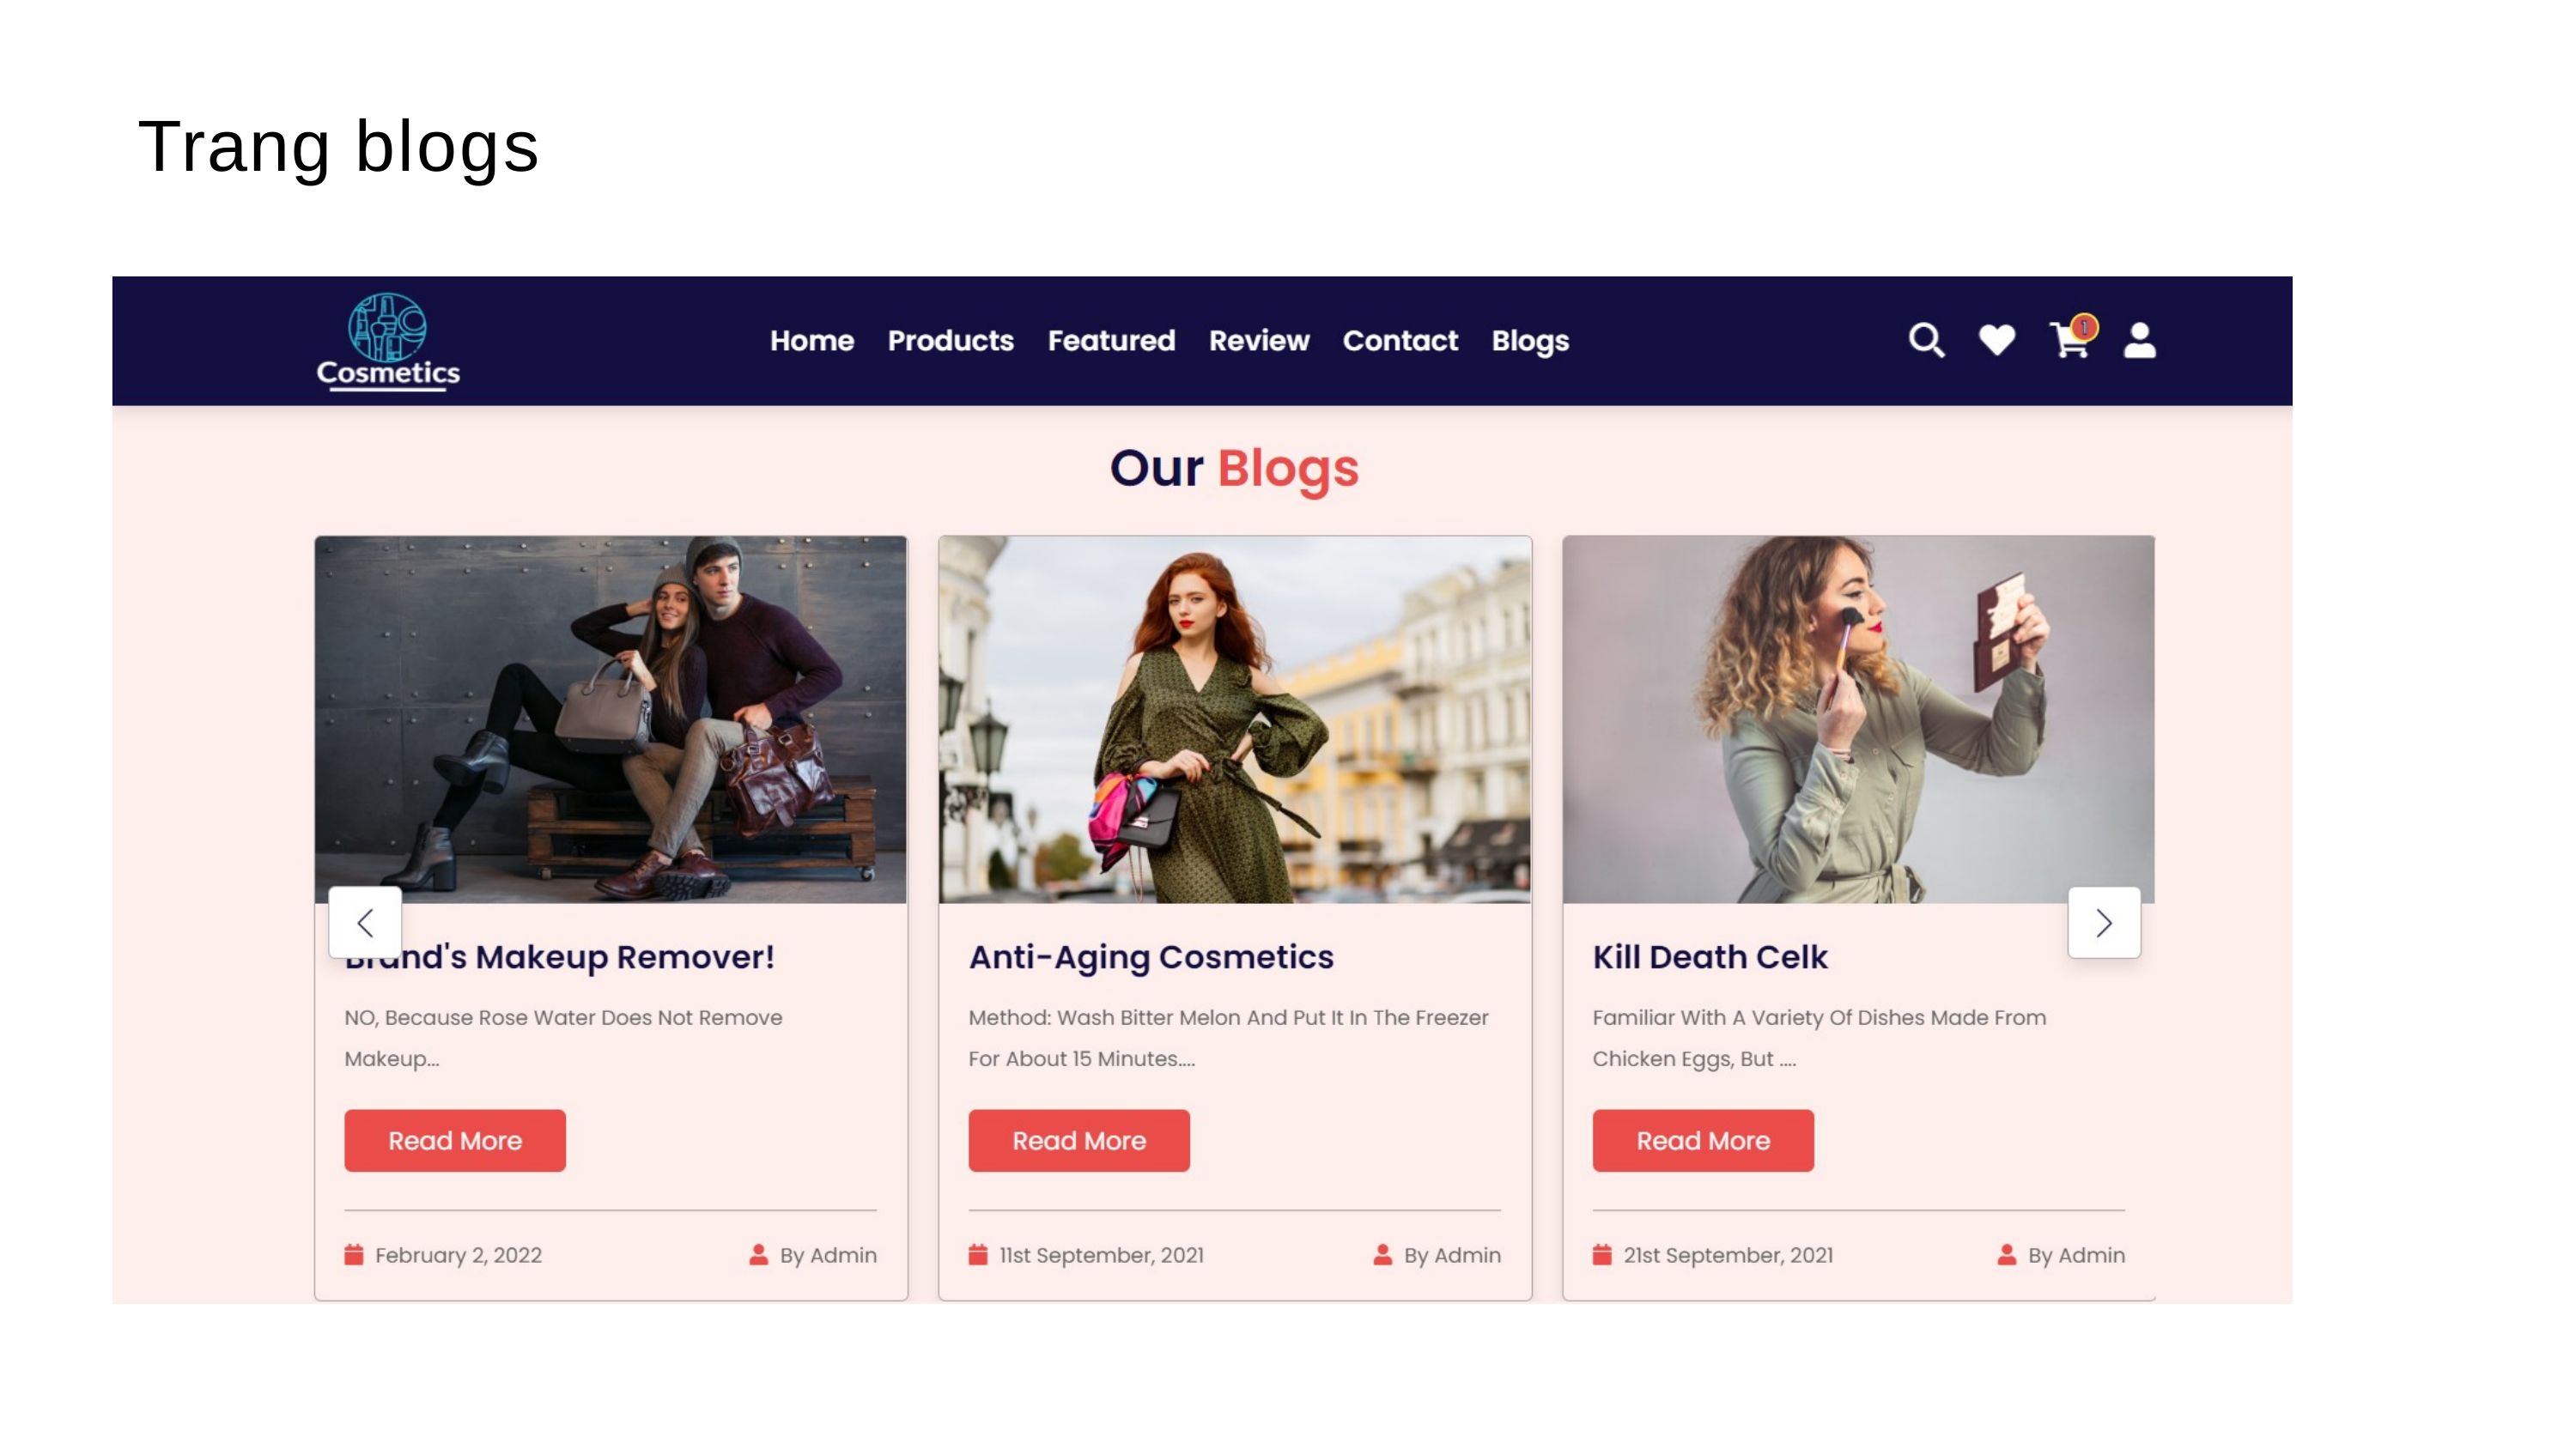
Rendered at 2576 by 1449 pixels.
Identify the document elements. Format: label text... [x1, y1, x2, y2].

title Trang blogs [136, 96, 545, 341]
text_box [112, 276, 2293, 1304]
